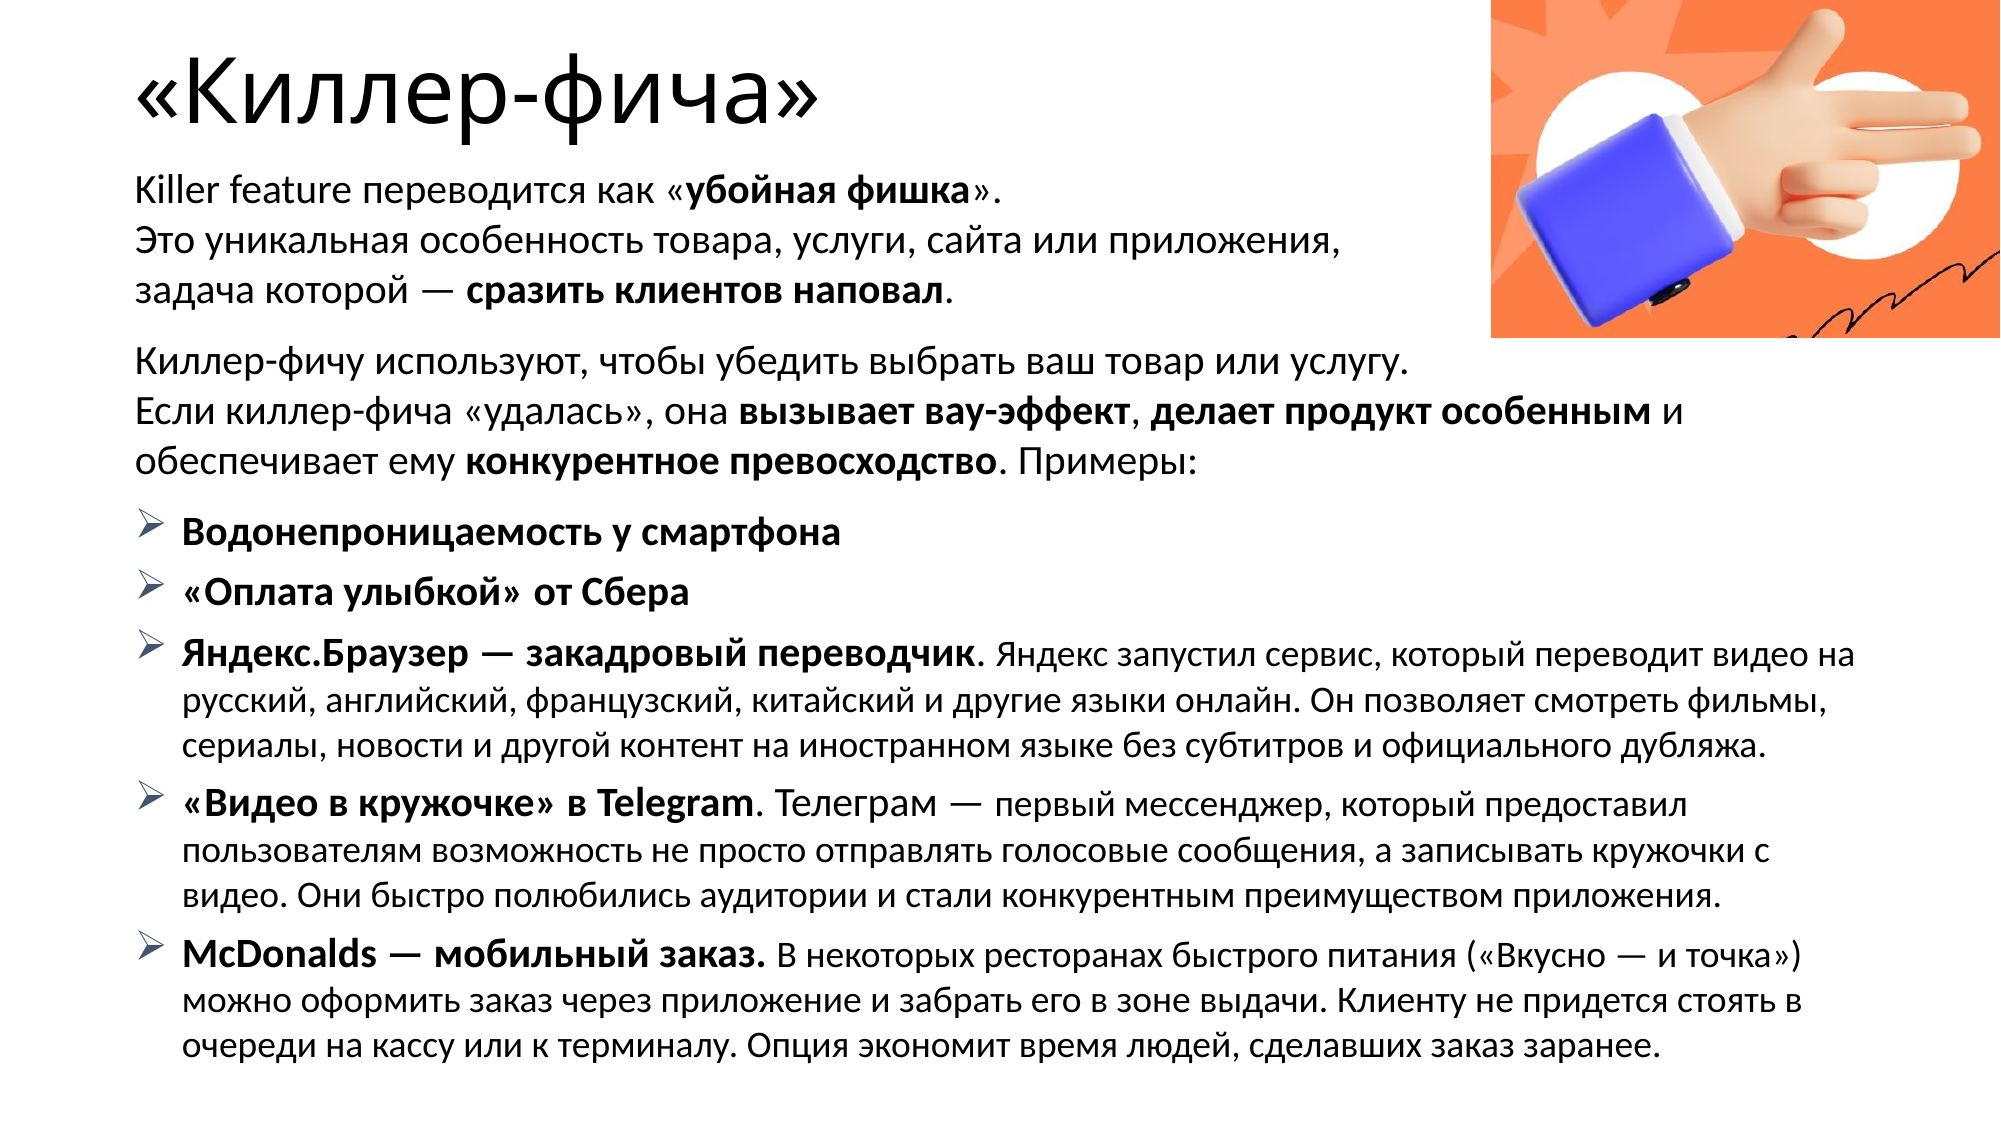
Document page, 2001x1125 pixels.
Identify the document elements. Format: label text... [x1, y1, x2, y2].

picture [1490, 0, 2000, 338]
list Killer feature переводится как «убойная фишка». Это уникальная особенность товара, услуги, сайта или приложения, задача которой — сразить клиентов наповал. Киллер-фичу используют, чтобы убедить выбрать ваш товар или услугу. Если киллер-фича «удалась», она вызывает вау-эффект, делает продукт особенным и обеспечивает ему конкурентное превосходство. Примеры: Водонепроницаемость у смартфона «Оплата улыбкой» от Сбера Яндекс.Браузер — закадровый переводчик. Яндекс запустил сервис, который переводит видео на русский, английский, французский, китайский и другие языки онлайн. Он позволяет смотреть фильмы, сериалы, новости и другой контент на иностранном языке без субтитров и официального дубляжа. «Видео в кружочке» в Telegram. Телеграм — первый мессенджер, который предоставил пользователям возможность не просто отправлять голосовые сообщения, а записывать кружочки с видео. Они быстро полюбились аудитории и стали конкурентным преимуществом приложения. McDonalds — мобильный заказ. В некоторых ресторанах быстрого питания («Вкусно — и точка») можно оформить заказ через приложение и забрать его в зоне выдачи. Клиенту не придется стоять в очереди на кассу или к терминалу. Опция экономит время людей, сделавших заказ заранее. [119, 154, 1881, 1092]
title «Киллер-фича» [119, 33, 1268, 155]
